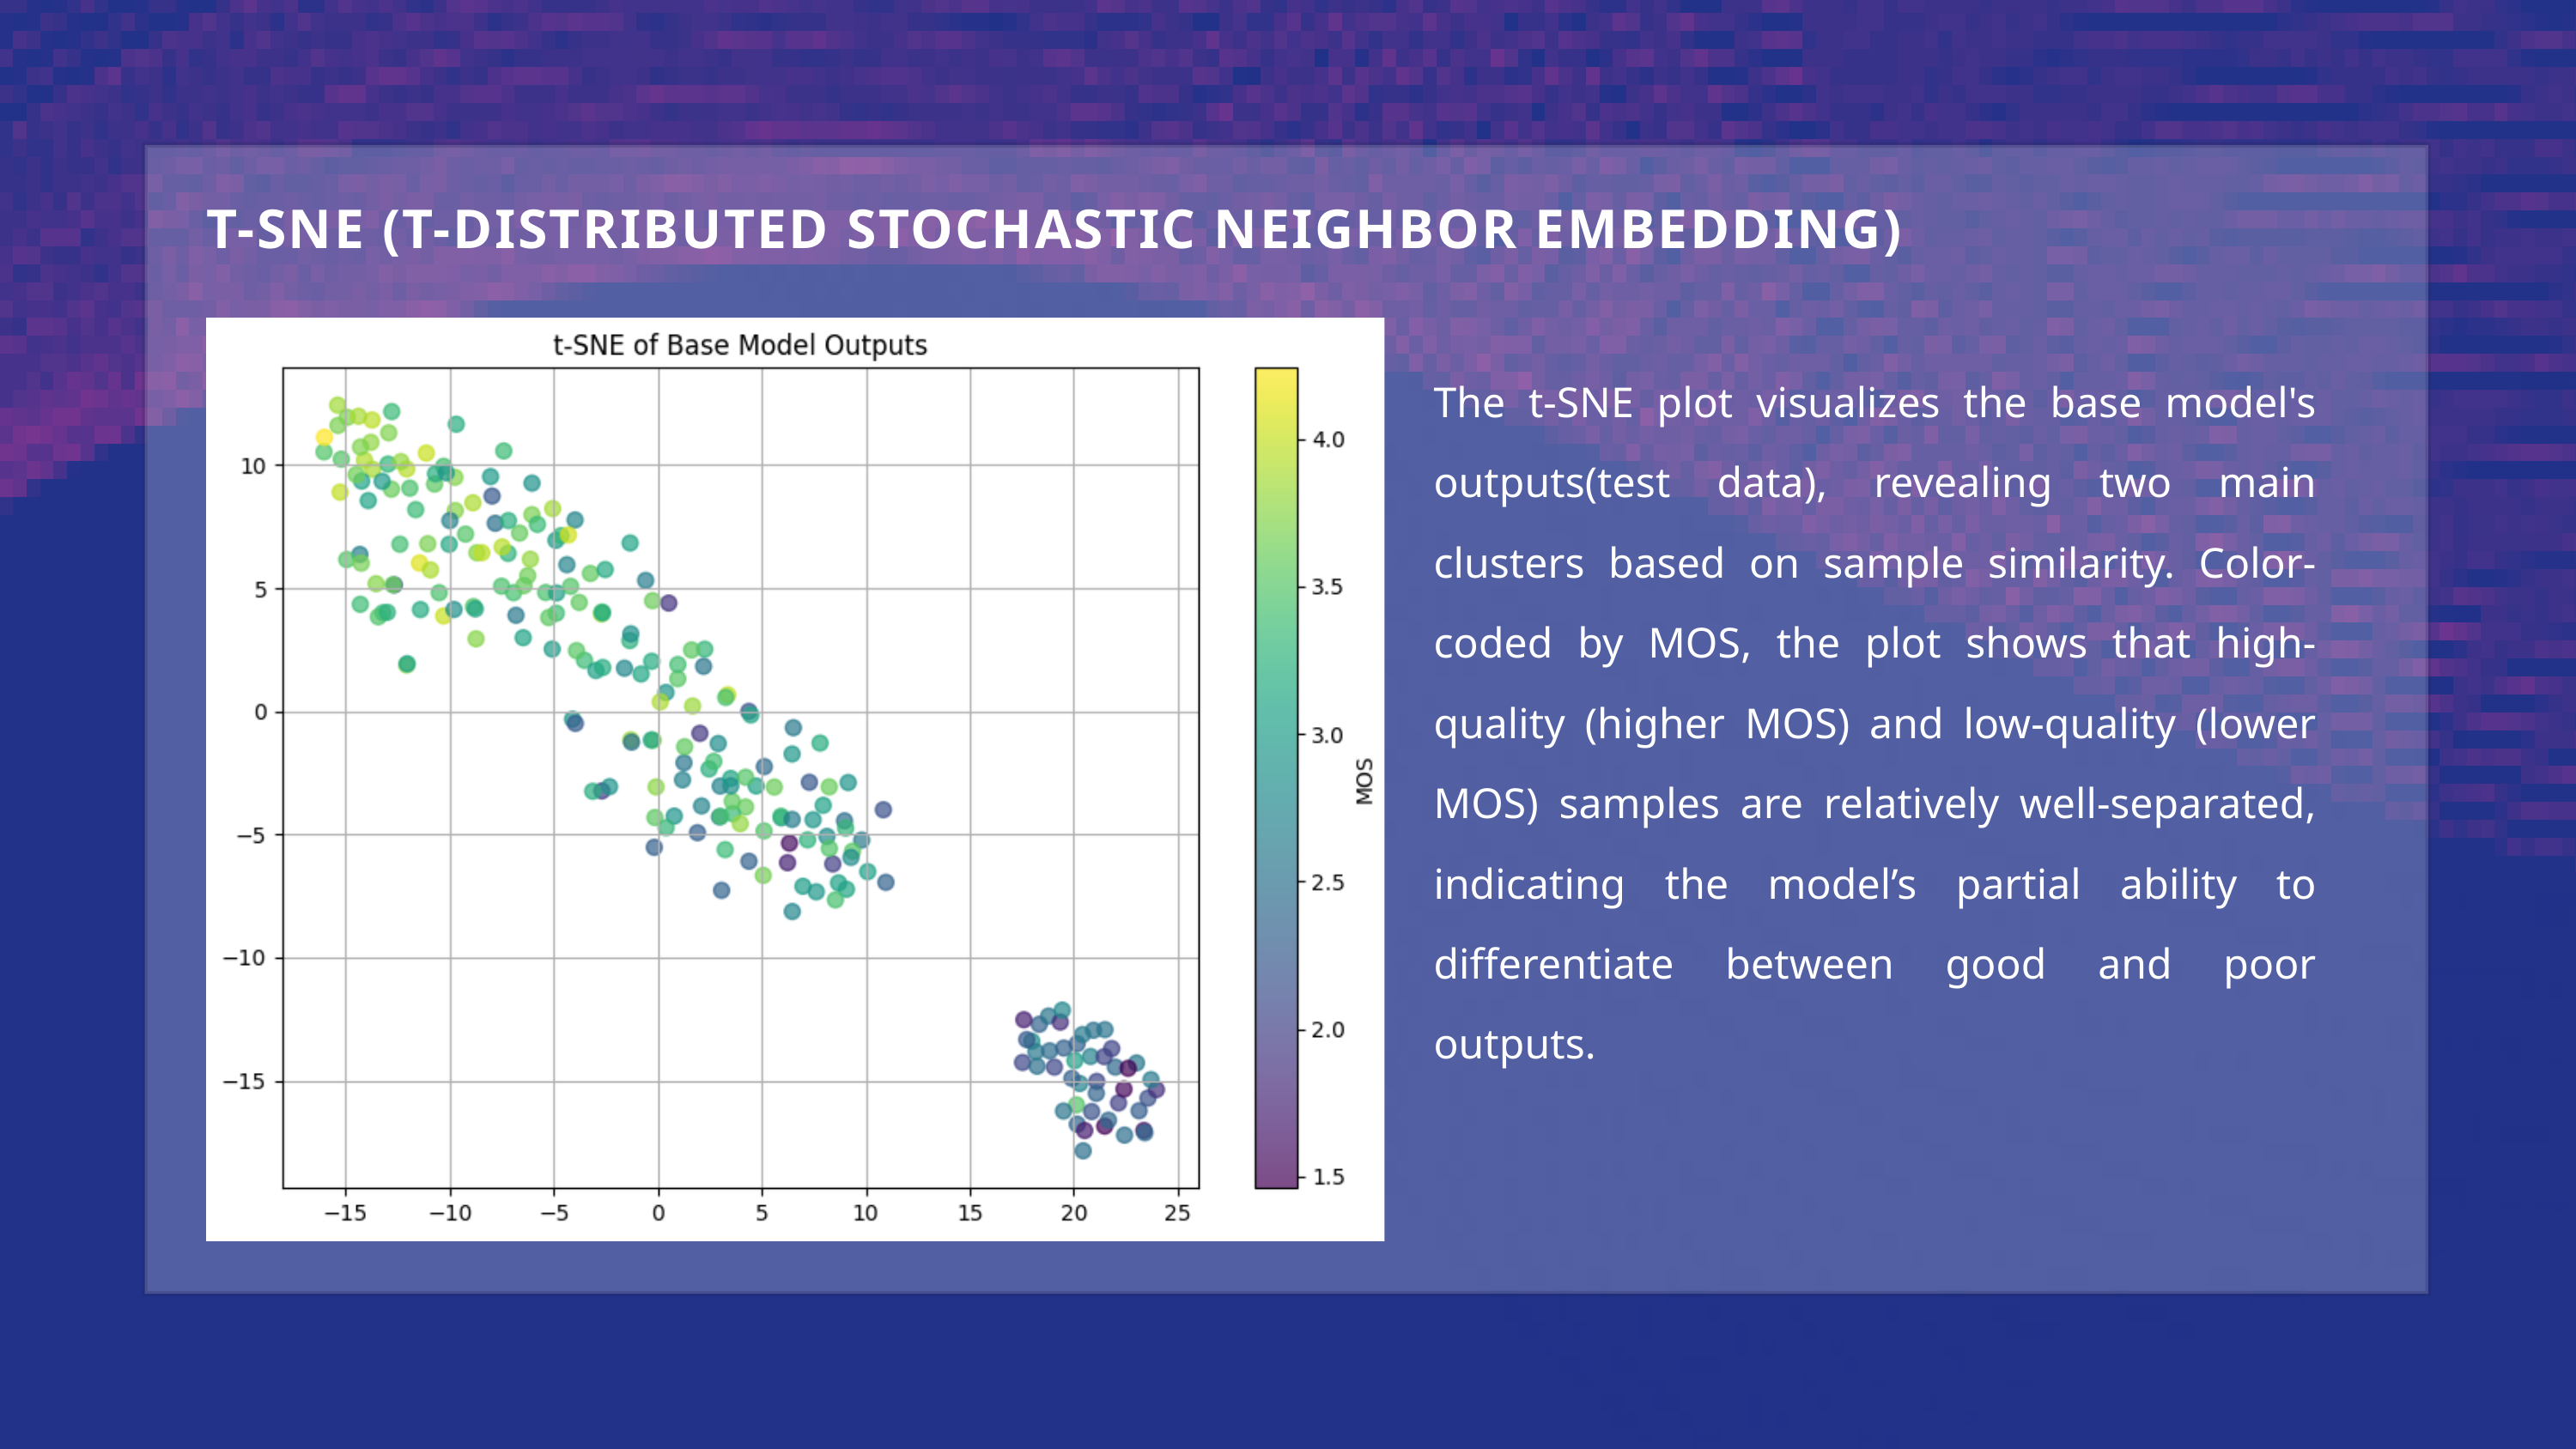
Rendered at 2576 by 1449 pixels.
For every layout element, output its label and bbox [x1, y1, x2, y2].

text_box [144, 144, 2429, 1294]
text_box [0, 0, 2576, 1449]
